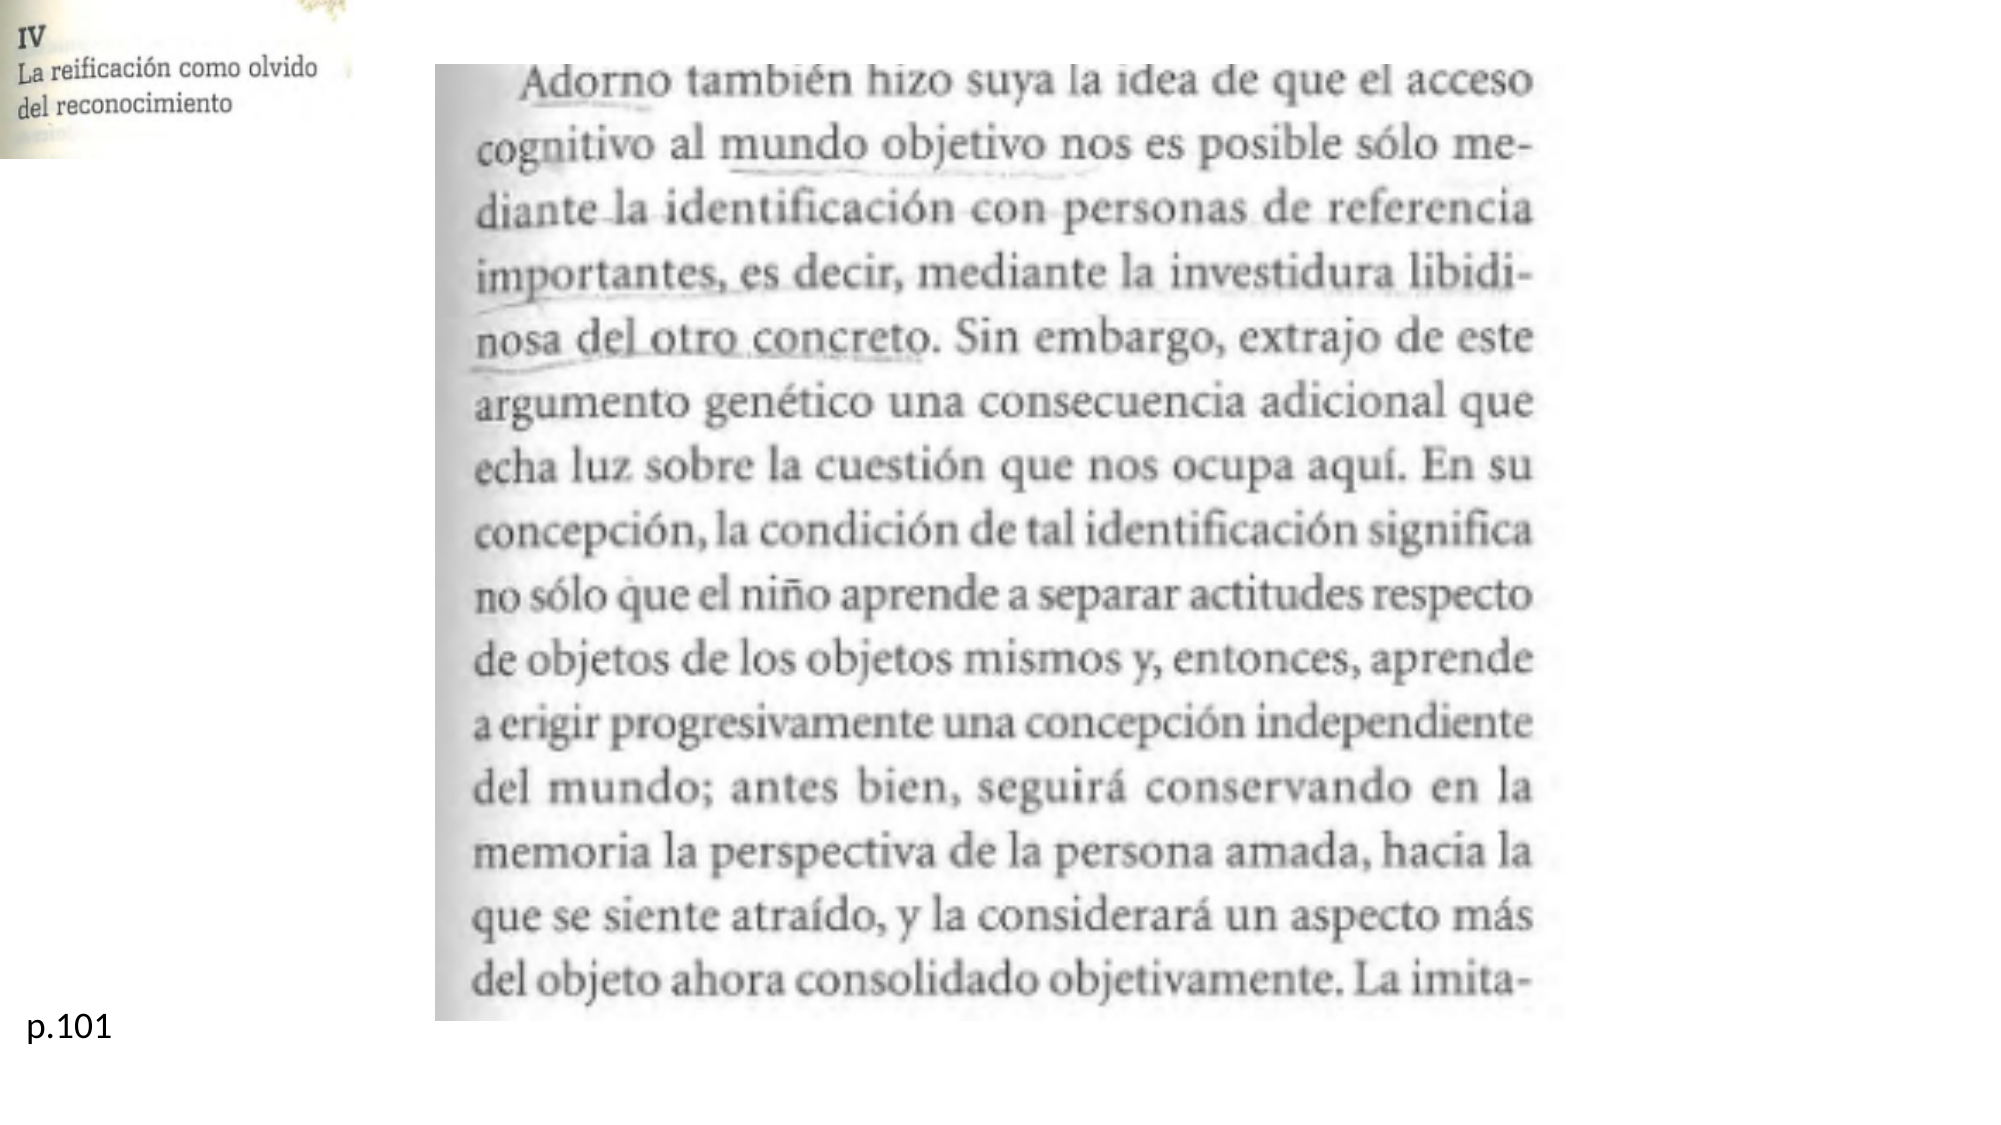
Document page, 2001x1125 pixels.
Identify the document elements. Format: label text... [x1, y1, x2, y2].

picture [435, 64, 1565, 1021]
text_box p.101 [11, 993, 179, 1054]
picture [0, 0, 354, 159]
